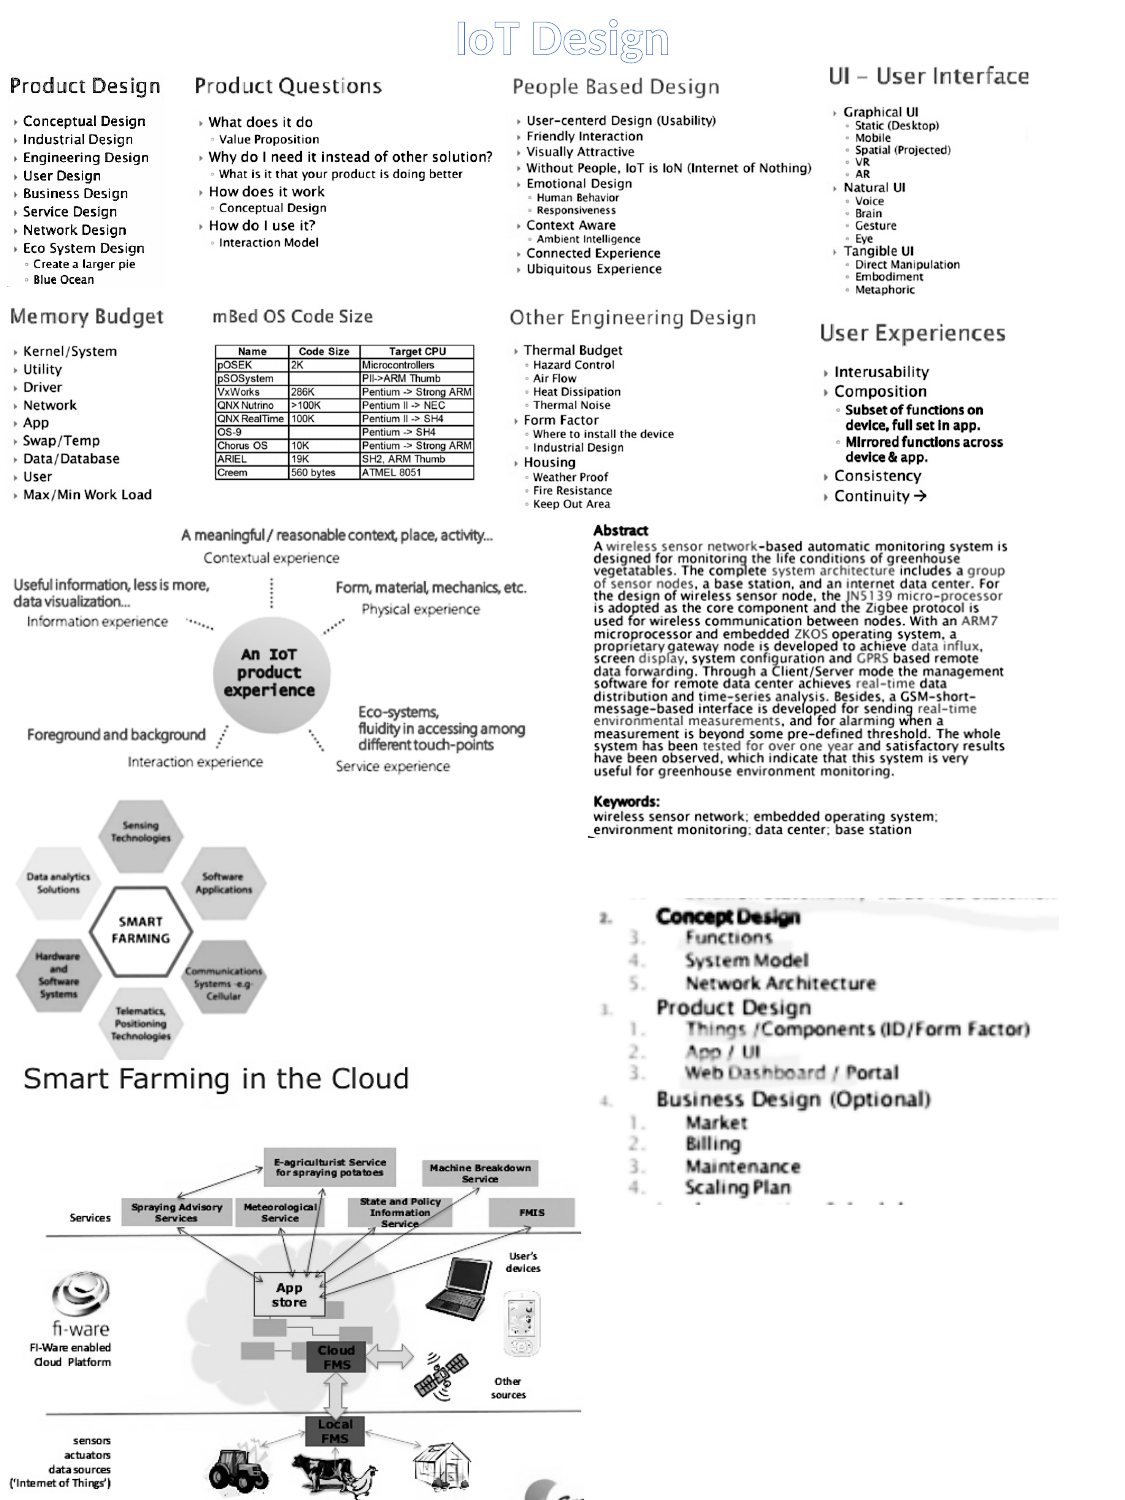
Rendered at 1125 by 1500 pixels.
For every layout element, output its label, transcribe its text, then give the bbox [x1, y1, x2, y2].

picture [814, 318, 1013, 510]
picture [506, 72, 815, 276]
picture [7, 72, 165, 287]
picture [7, 794, 585, 1500]
picture [7, 305, 175, 505]
picture [210, 305, 475, 482]
picture [7, 523, 533, 781]
text_box IoT Design [7, 0, 1118, 72]
picture [826, 63, 1029, 296]
picture [505, 305, 759, 510]
picture [587, 521, 1013, 838]
picture [594, 898, 1059, 1205]
picture [190, 73, 495, 252]
